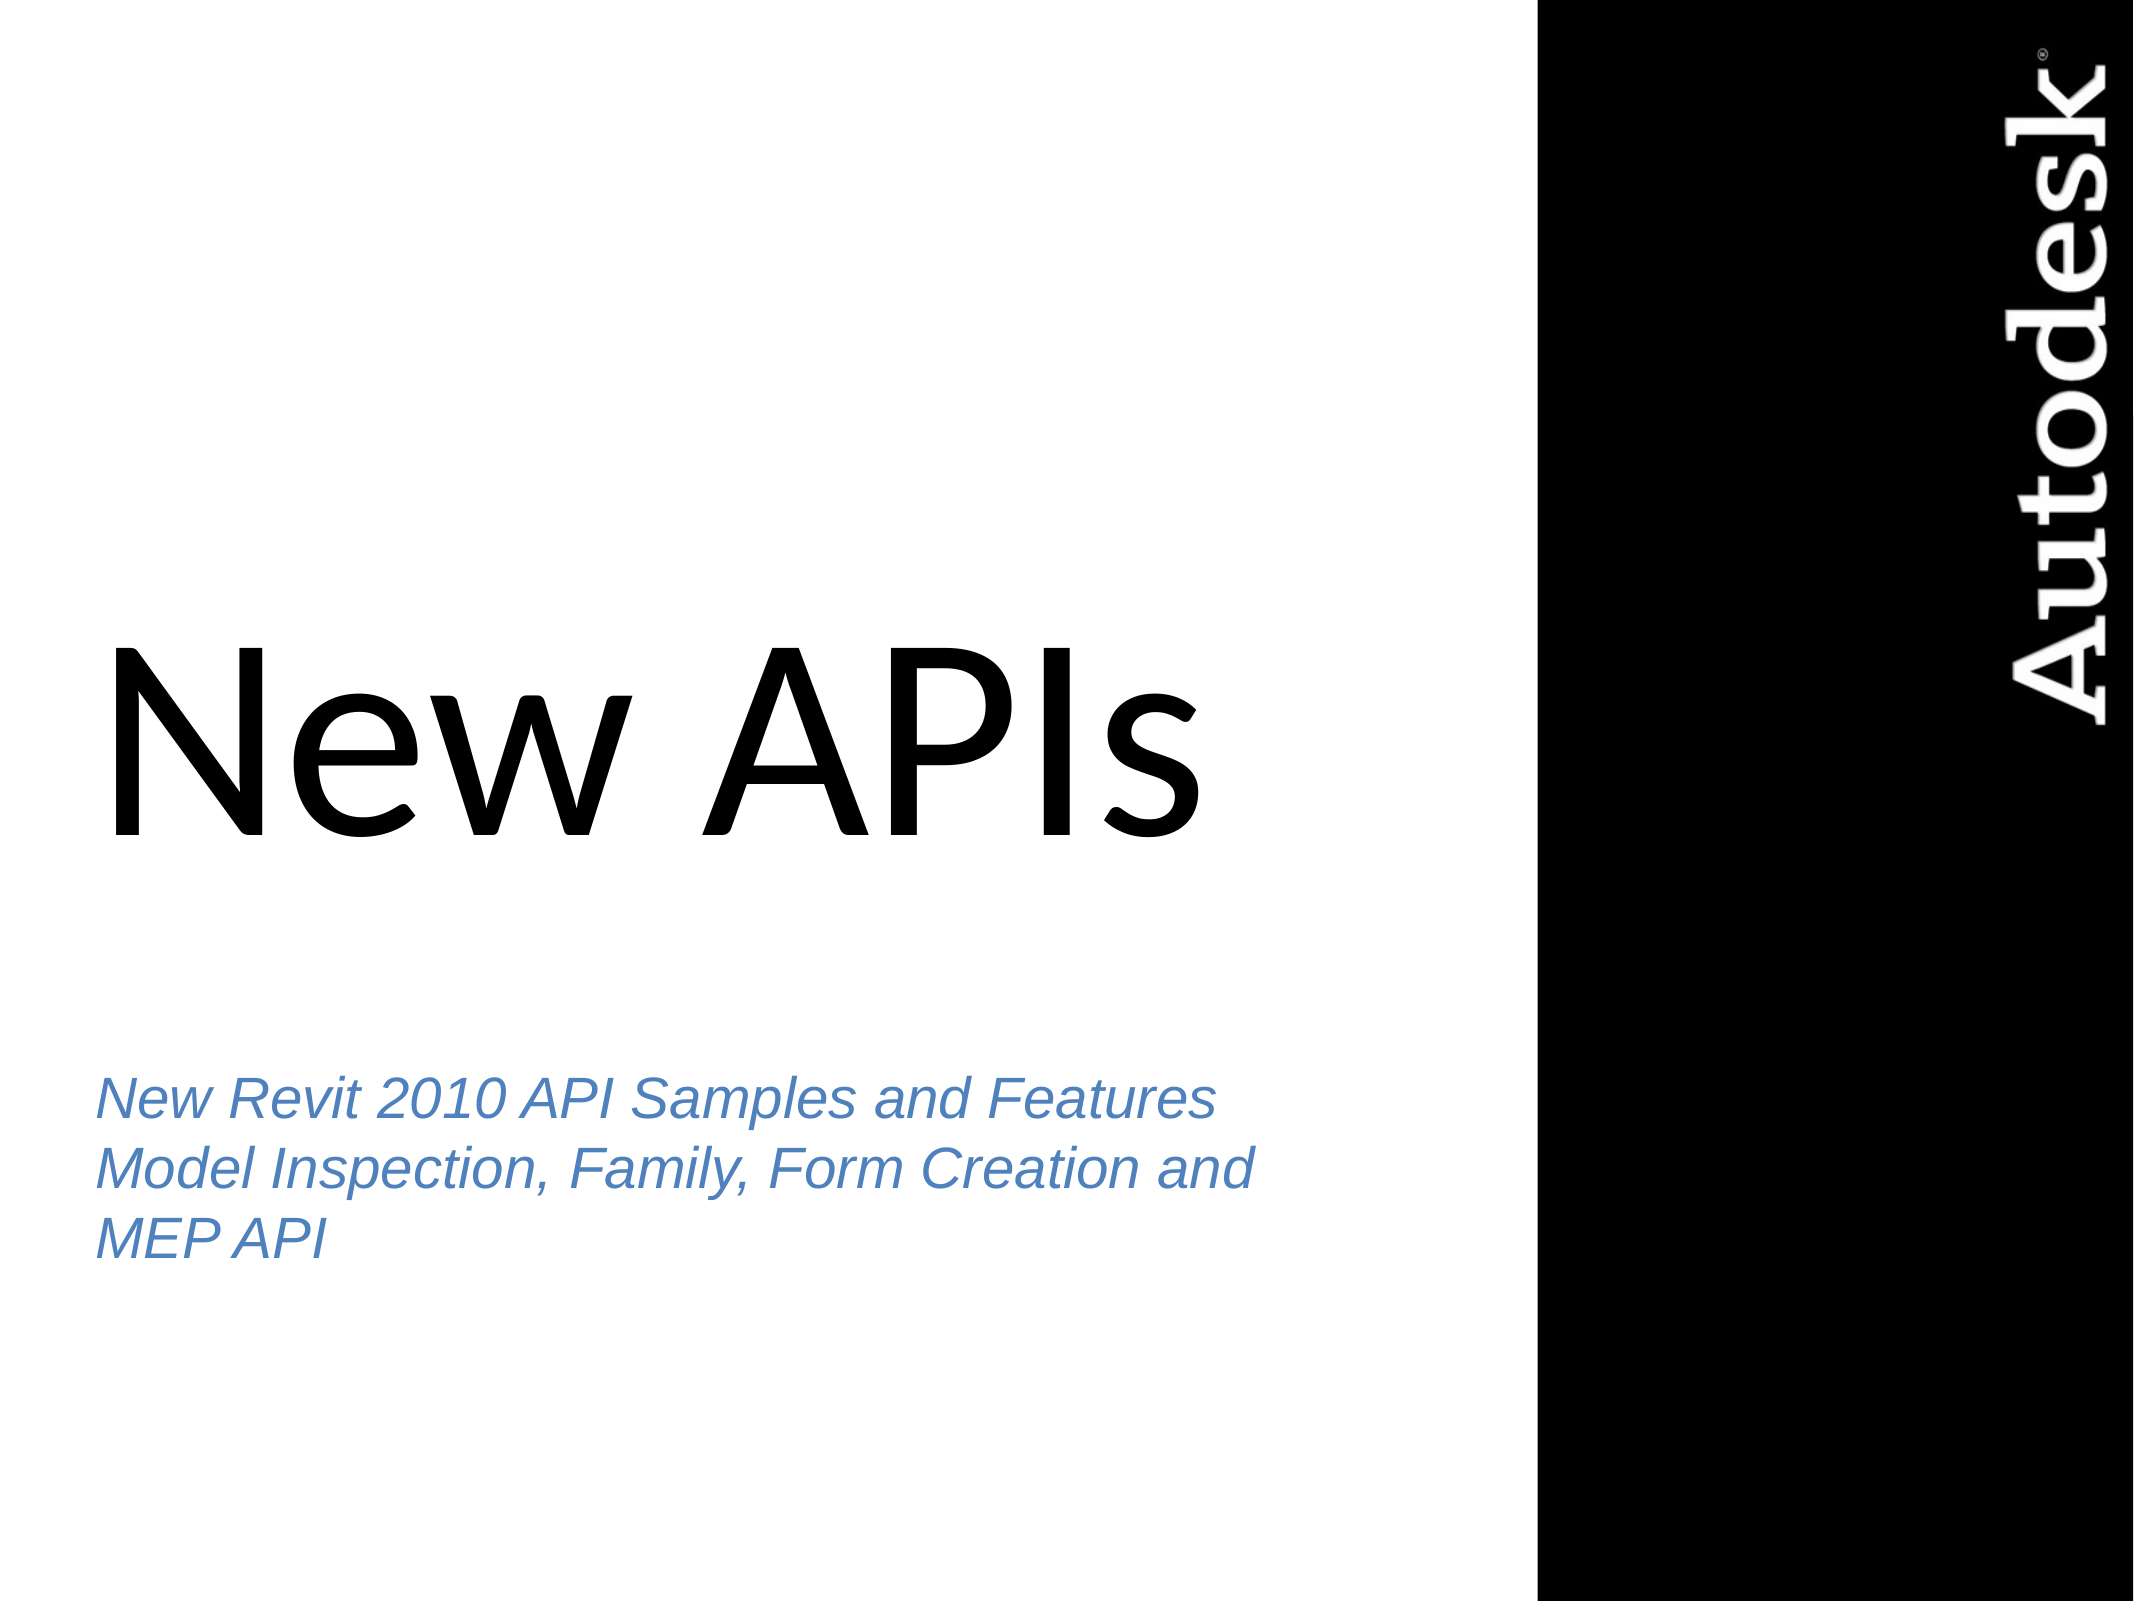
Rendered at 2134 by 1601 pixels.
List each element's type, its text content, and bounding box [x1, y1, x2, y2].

title New APIs [74, 532, 1500, 1050]
subtitle New Revit 2010 API Samples and Features Model Inspection, Family, Form Creation and MEP API [74, 1049, 1400, 1245]
picture [1537, 0, 2134, 1601]
